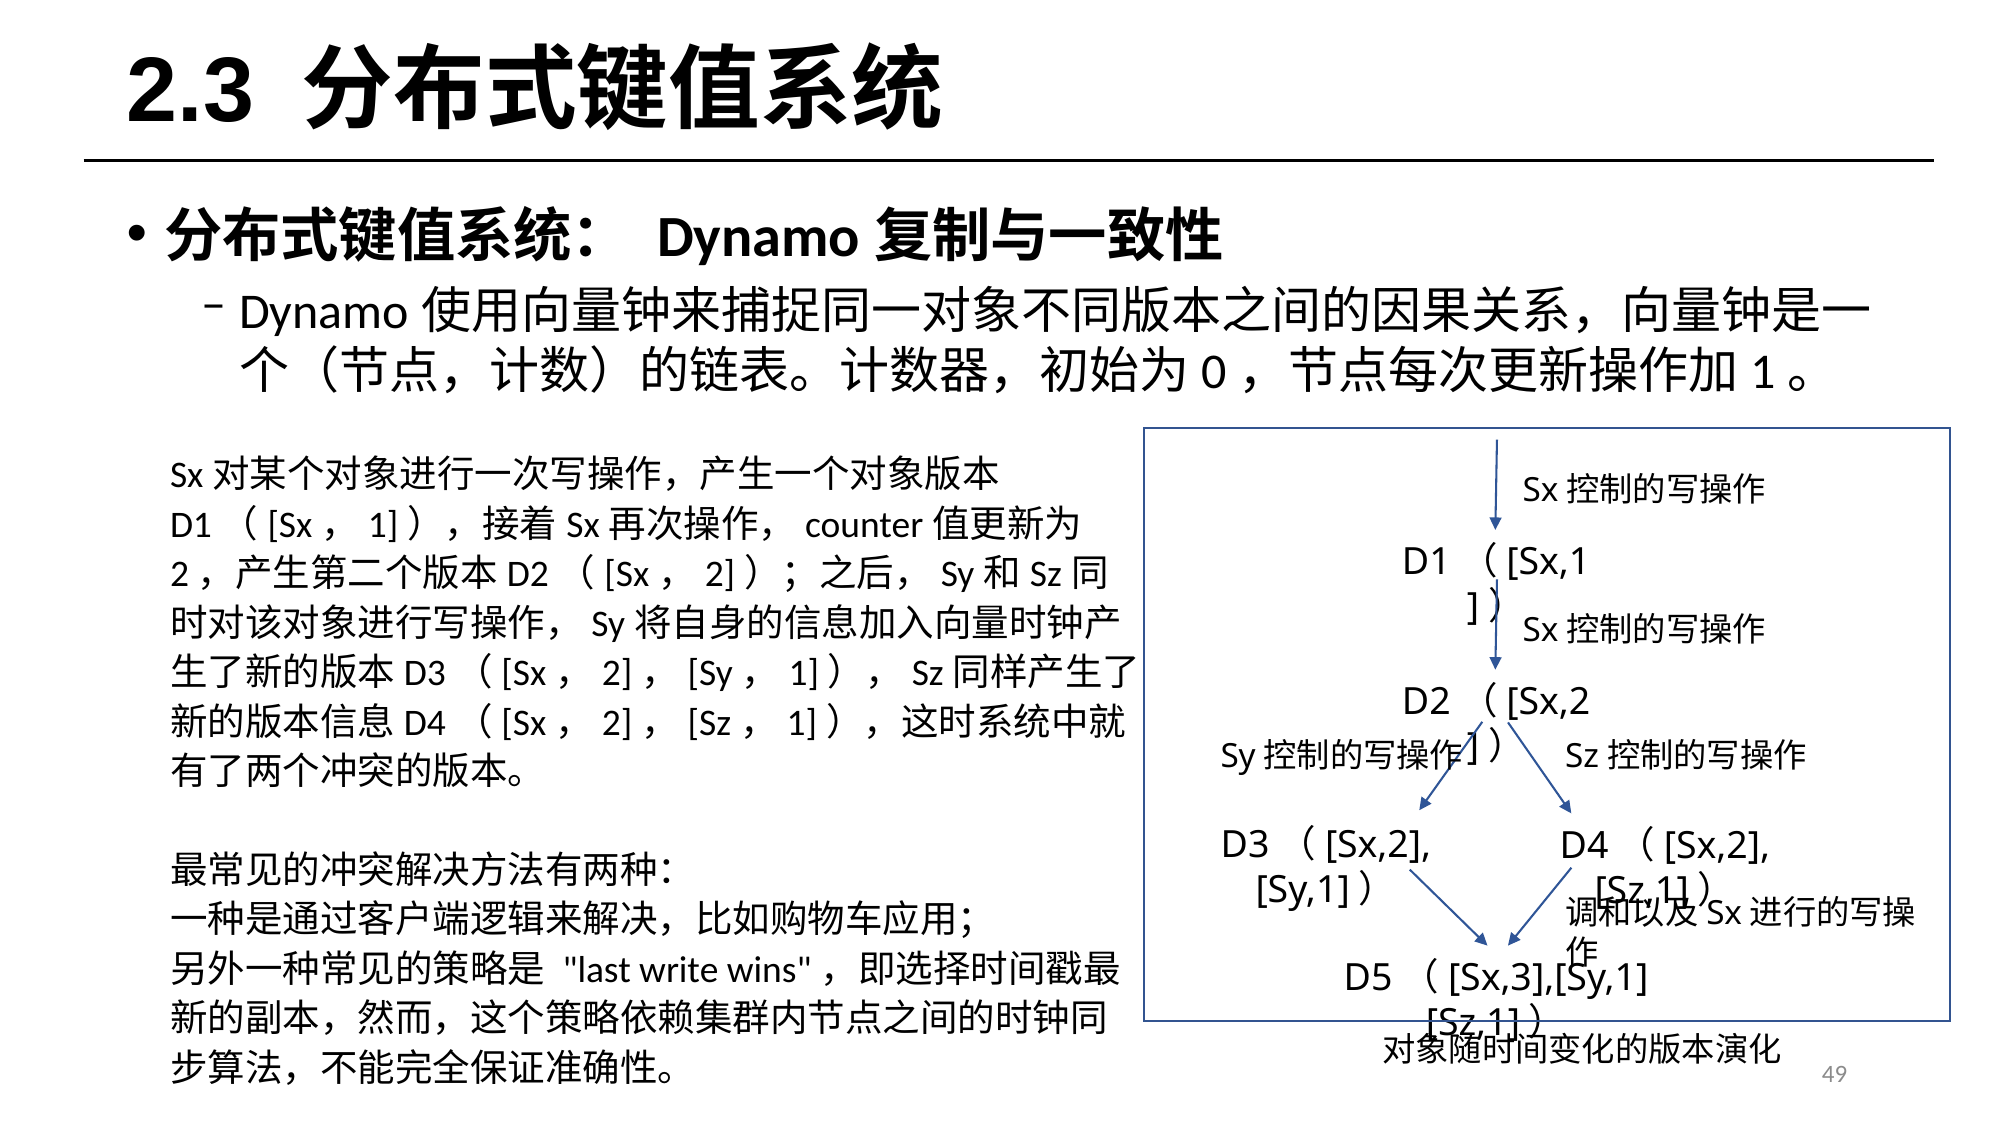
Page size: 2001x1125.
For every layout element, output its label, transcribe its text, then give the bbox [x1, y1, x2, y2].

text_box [1144, 427, 1950, 1021]
text_box 对象随时间变化的版本演化 [1367, 1021, 1797, 1076]
title 2.3 分布式键值系统 [111, 22, 1905, 161]
list 分布式键值系统： Dynamo复制与一致性 Dynamo使用向量钟来捕捉同一对象不同版本之间的因果关系，向量钟是一个（节点，计数）的链表。计数器，初始为0，节点每次更新操作加1。 [111, 190, 1905, 481]
slide_number 49 [1412, 1042, 1863, 1103]
text_box Sx对某个对象进行一次写操作，产生一个对象版本D1（[Sx，1]），接着Sx再次操作，counter值更新为2，产生第二个版本D2（[Sx，2]）；之后，Sy和Sz同时对该对象进行写操作，Sy将自身的信息加入向量时钟产生了新的版本D3（[Sx，2]，[Sy，1]），Sz同样产生了新的版本信息D4（[Sx，2]，[Sz，1]），这时系统中就有了两个冲突的版本。 最常见的冲突解决方法有两种： 一种是通过客户端逻辑来解决，比如购物车应用； 另外一种常见的策略是 "last write wins"，即选择时间戳最新的副本，然而，这个策略依赖集群内节点之间的时钟同步算法，不能完全保证准确性。 [155, 438, 1156, 1097]
